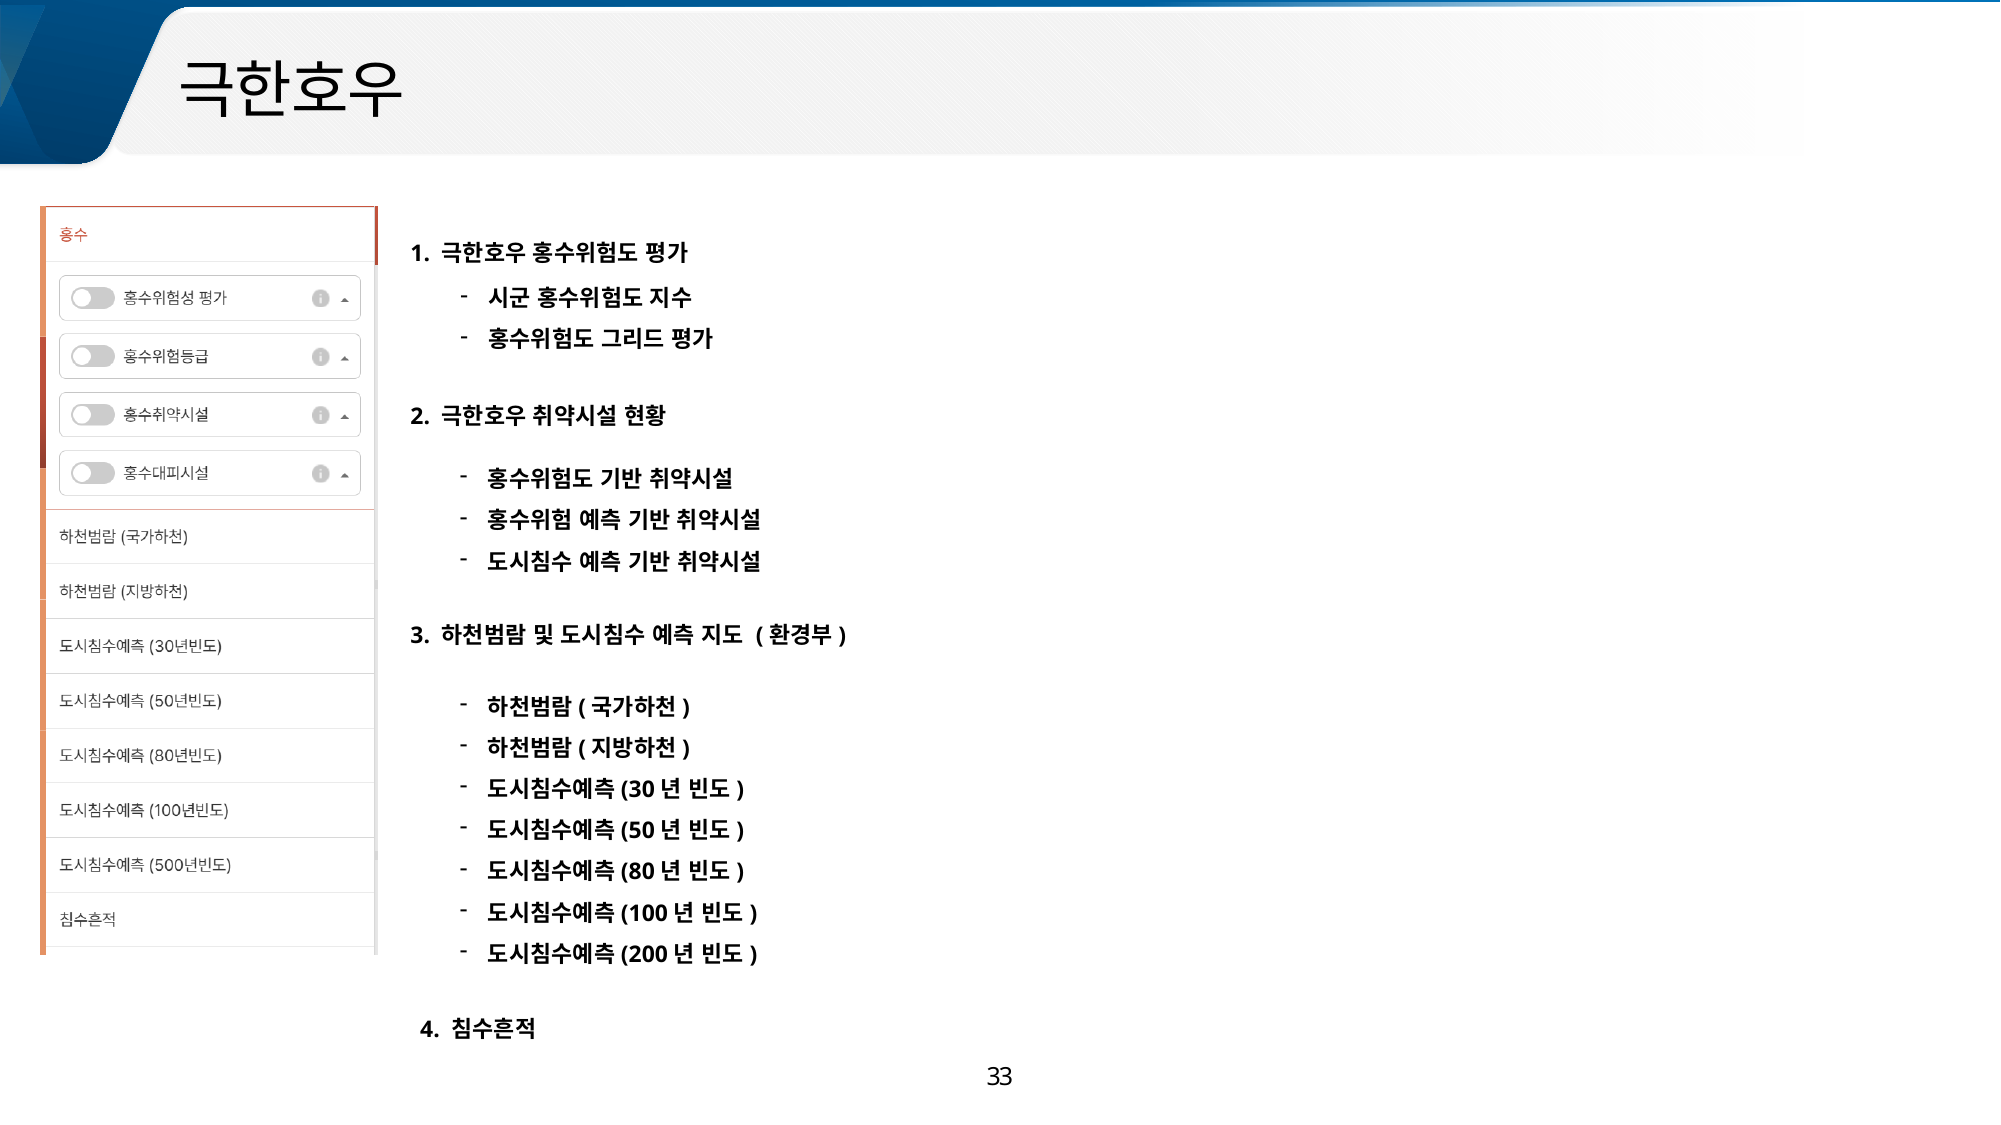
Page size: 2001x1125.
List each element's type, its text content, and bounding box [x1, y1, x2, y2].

text_box 2. 극한호우 취약시설 현황 [395, 380, 837, 437]
text_box 1. 극한호우 홍수위험도 평가 [395, 217, 794, 273]
text_box 3. 하천범람 및 도시침수 예측 지도 (환경부) [395, 599, 937, 656]
text_box 극한호우 [178, 49, 1551, 125]
text_box 시군 홍수위험도 지수 홍수위험도 그리드 평가 [445, 262, 899, 360]
picture [40, 199, 378, 955]
text_box 4. 침수흔적 [405, 993, 847, 1050]
text_box 하천범람(국가하천) 하천범람(지방하천) 도시침수예측(30년 빈도) 도시침수예측(50년 빈도) 도시침수예측(80년 빈도) 도시침수예측(100년 빈도) 도시침수예측(200년 빈도) [445, 671, 898, 975]
text_box 홍수위험도 기반 취약시설 홍수위험 예측 기반 취약시설 도시침수 예측 기반 취약시설 [445, 443, 898, 582]
